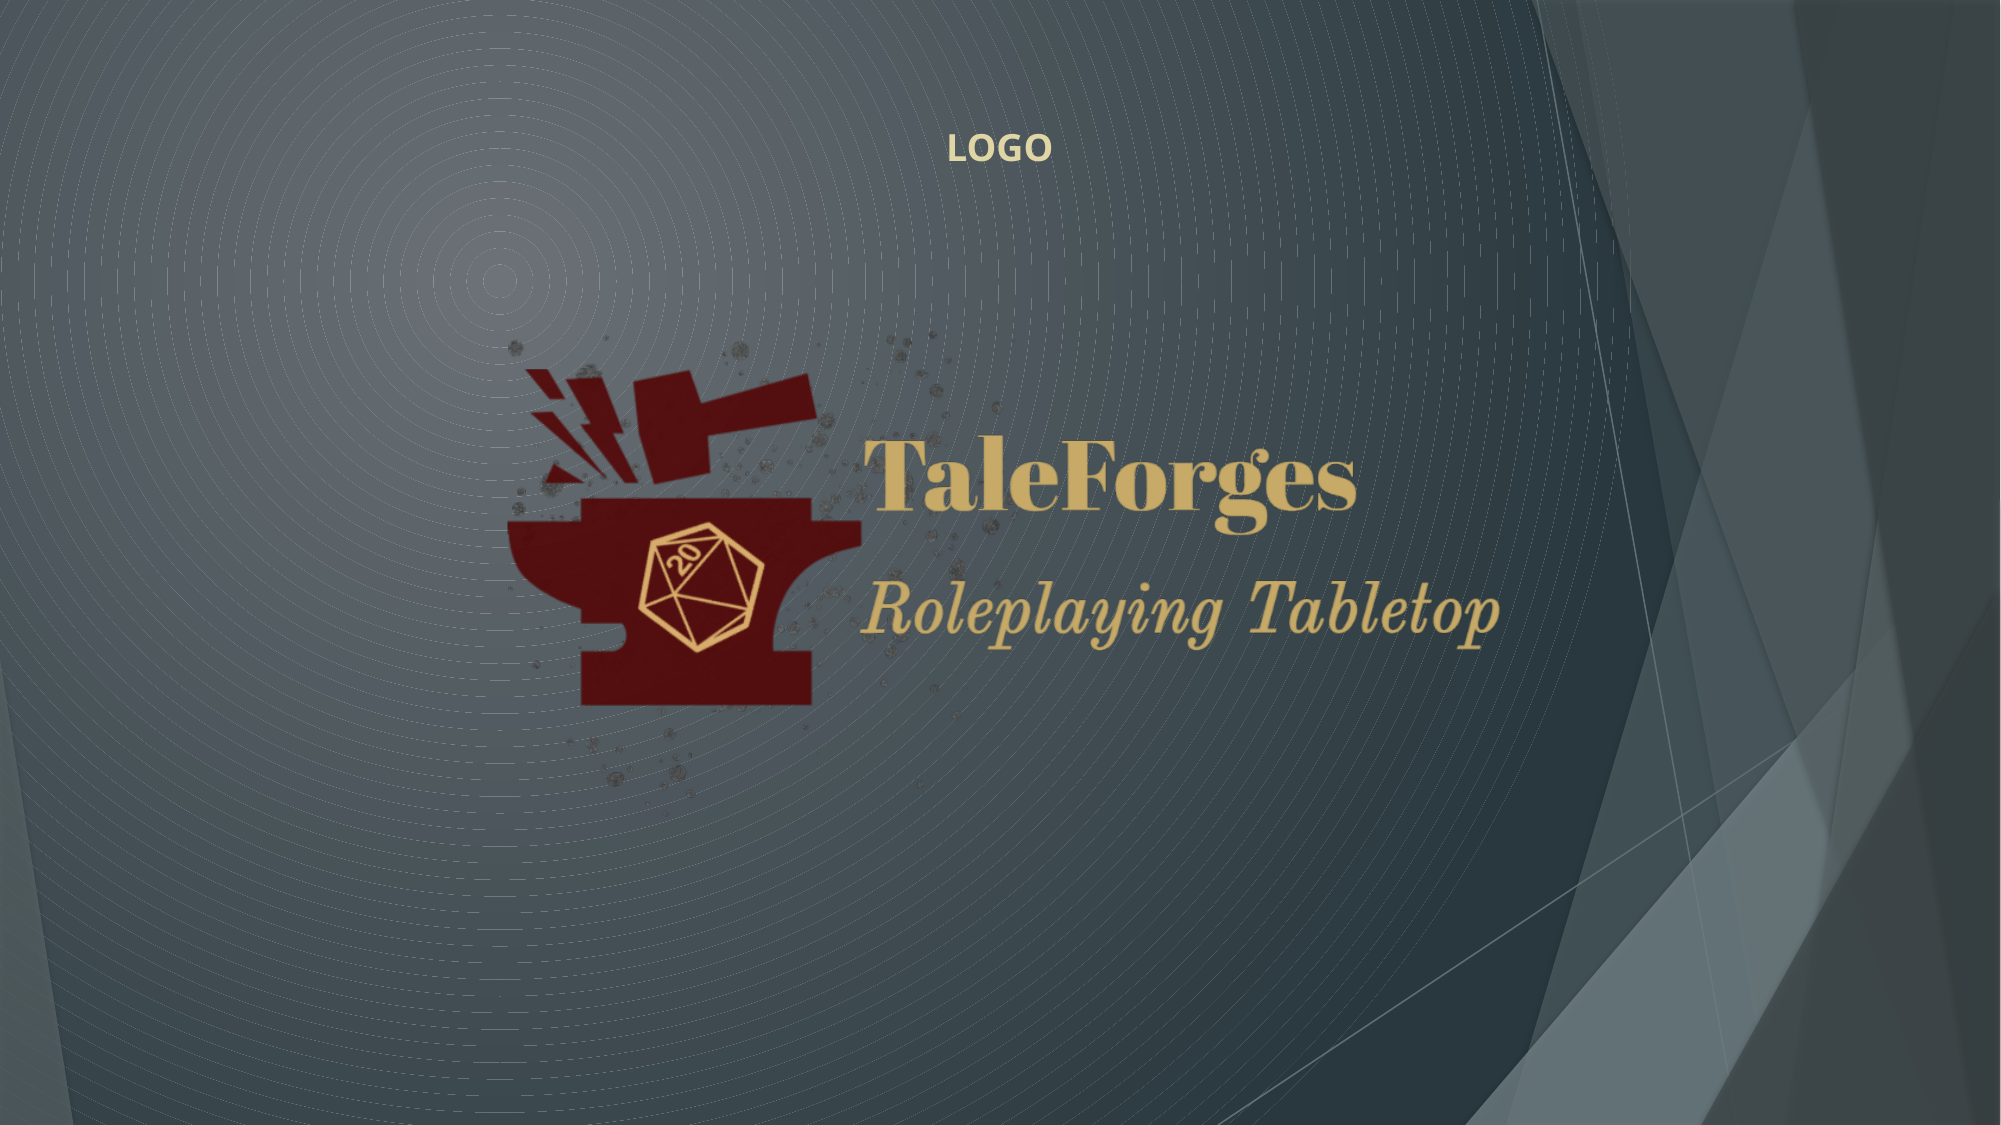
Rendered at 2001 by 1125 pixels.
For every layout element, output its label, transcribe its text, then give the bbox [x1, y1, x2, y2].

text_box LOGO [831, 116, 1168, 176]
picture [496, 298, 1504, 827]
